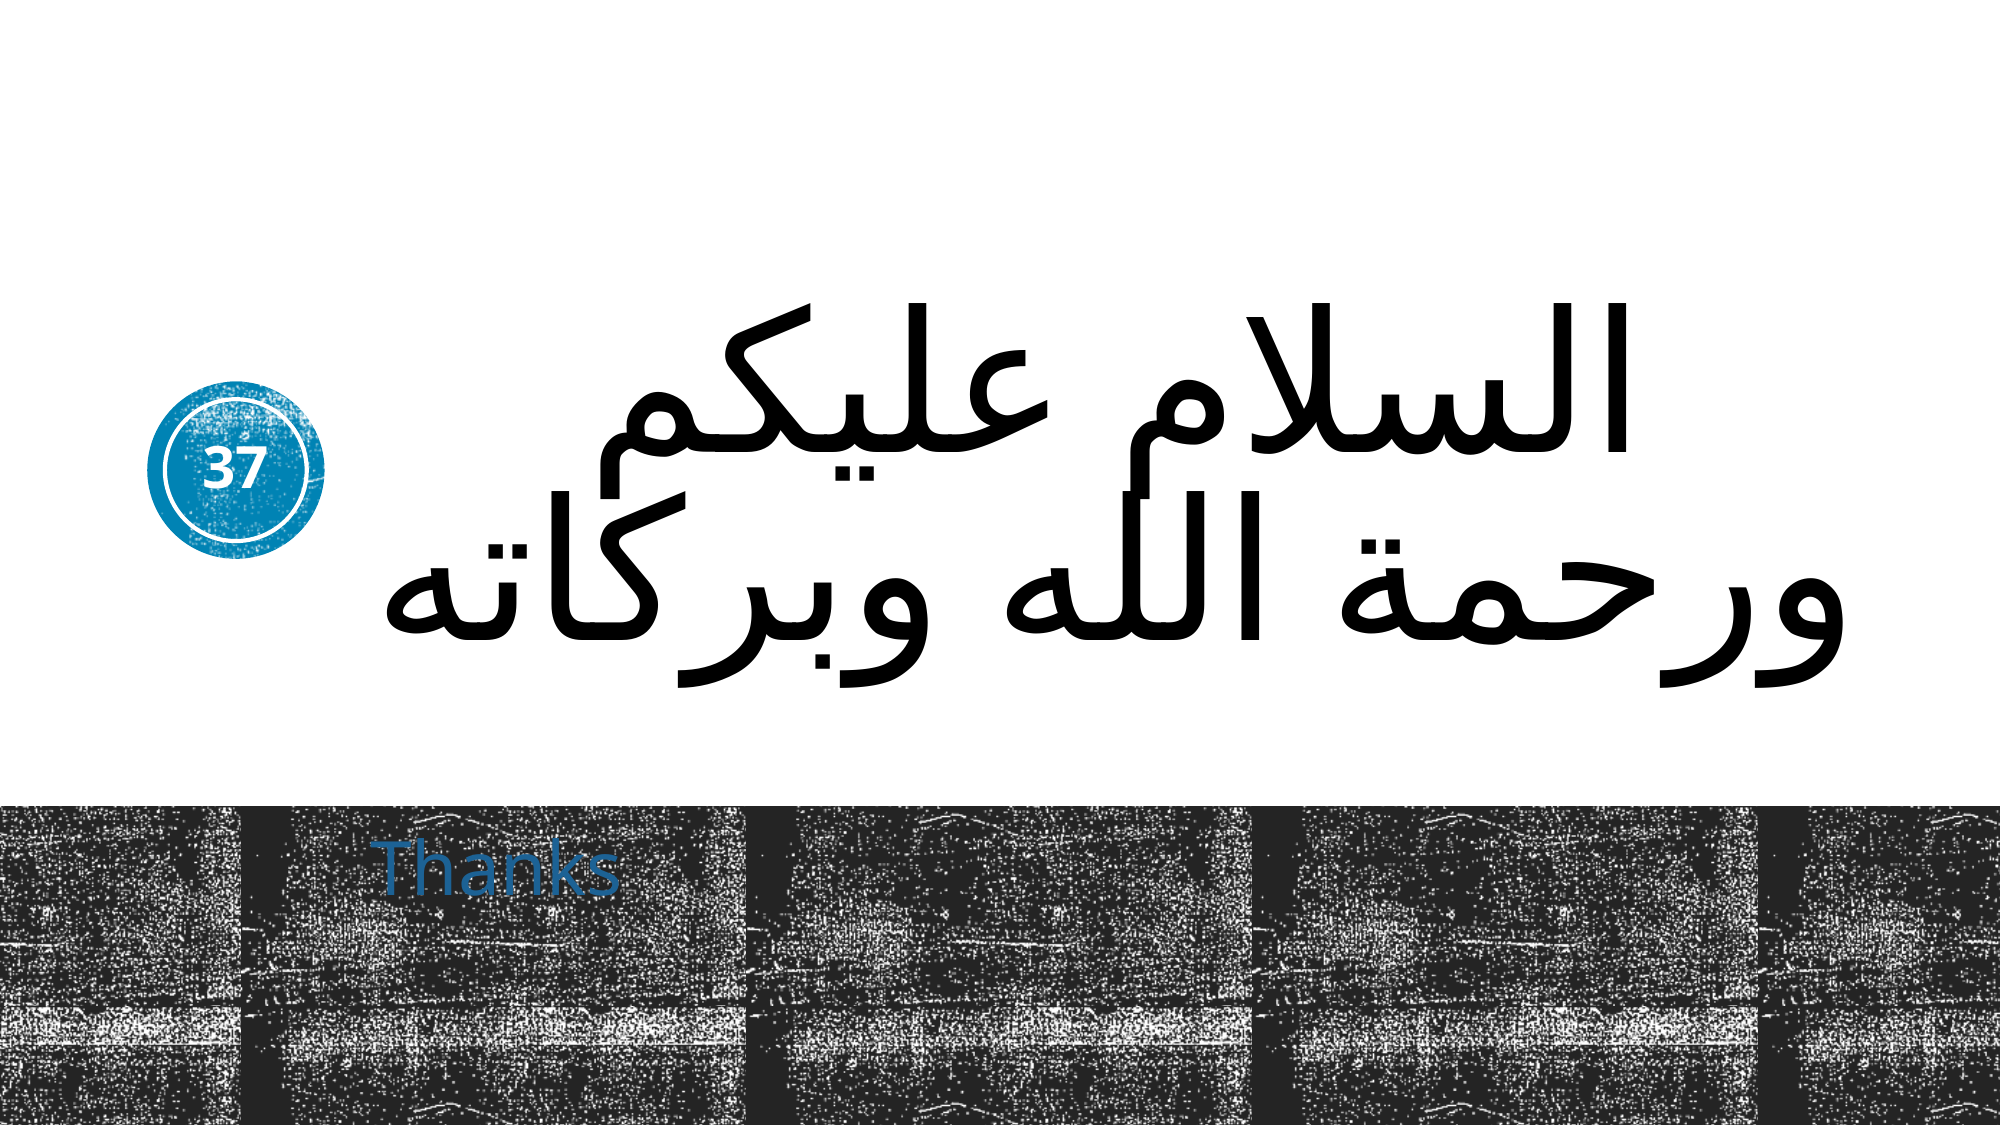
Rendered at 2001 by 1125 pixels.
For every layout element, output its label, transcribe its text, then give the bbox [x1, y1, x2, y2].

list Thanks [355, 823, 1841, 999]
slide_number 37 [138, 411, 334, 530]
title السلام عليكم ورحمة الله وبركاته [355, 201, 1878, 779]
